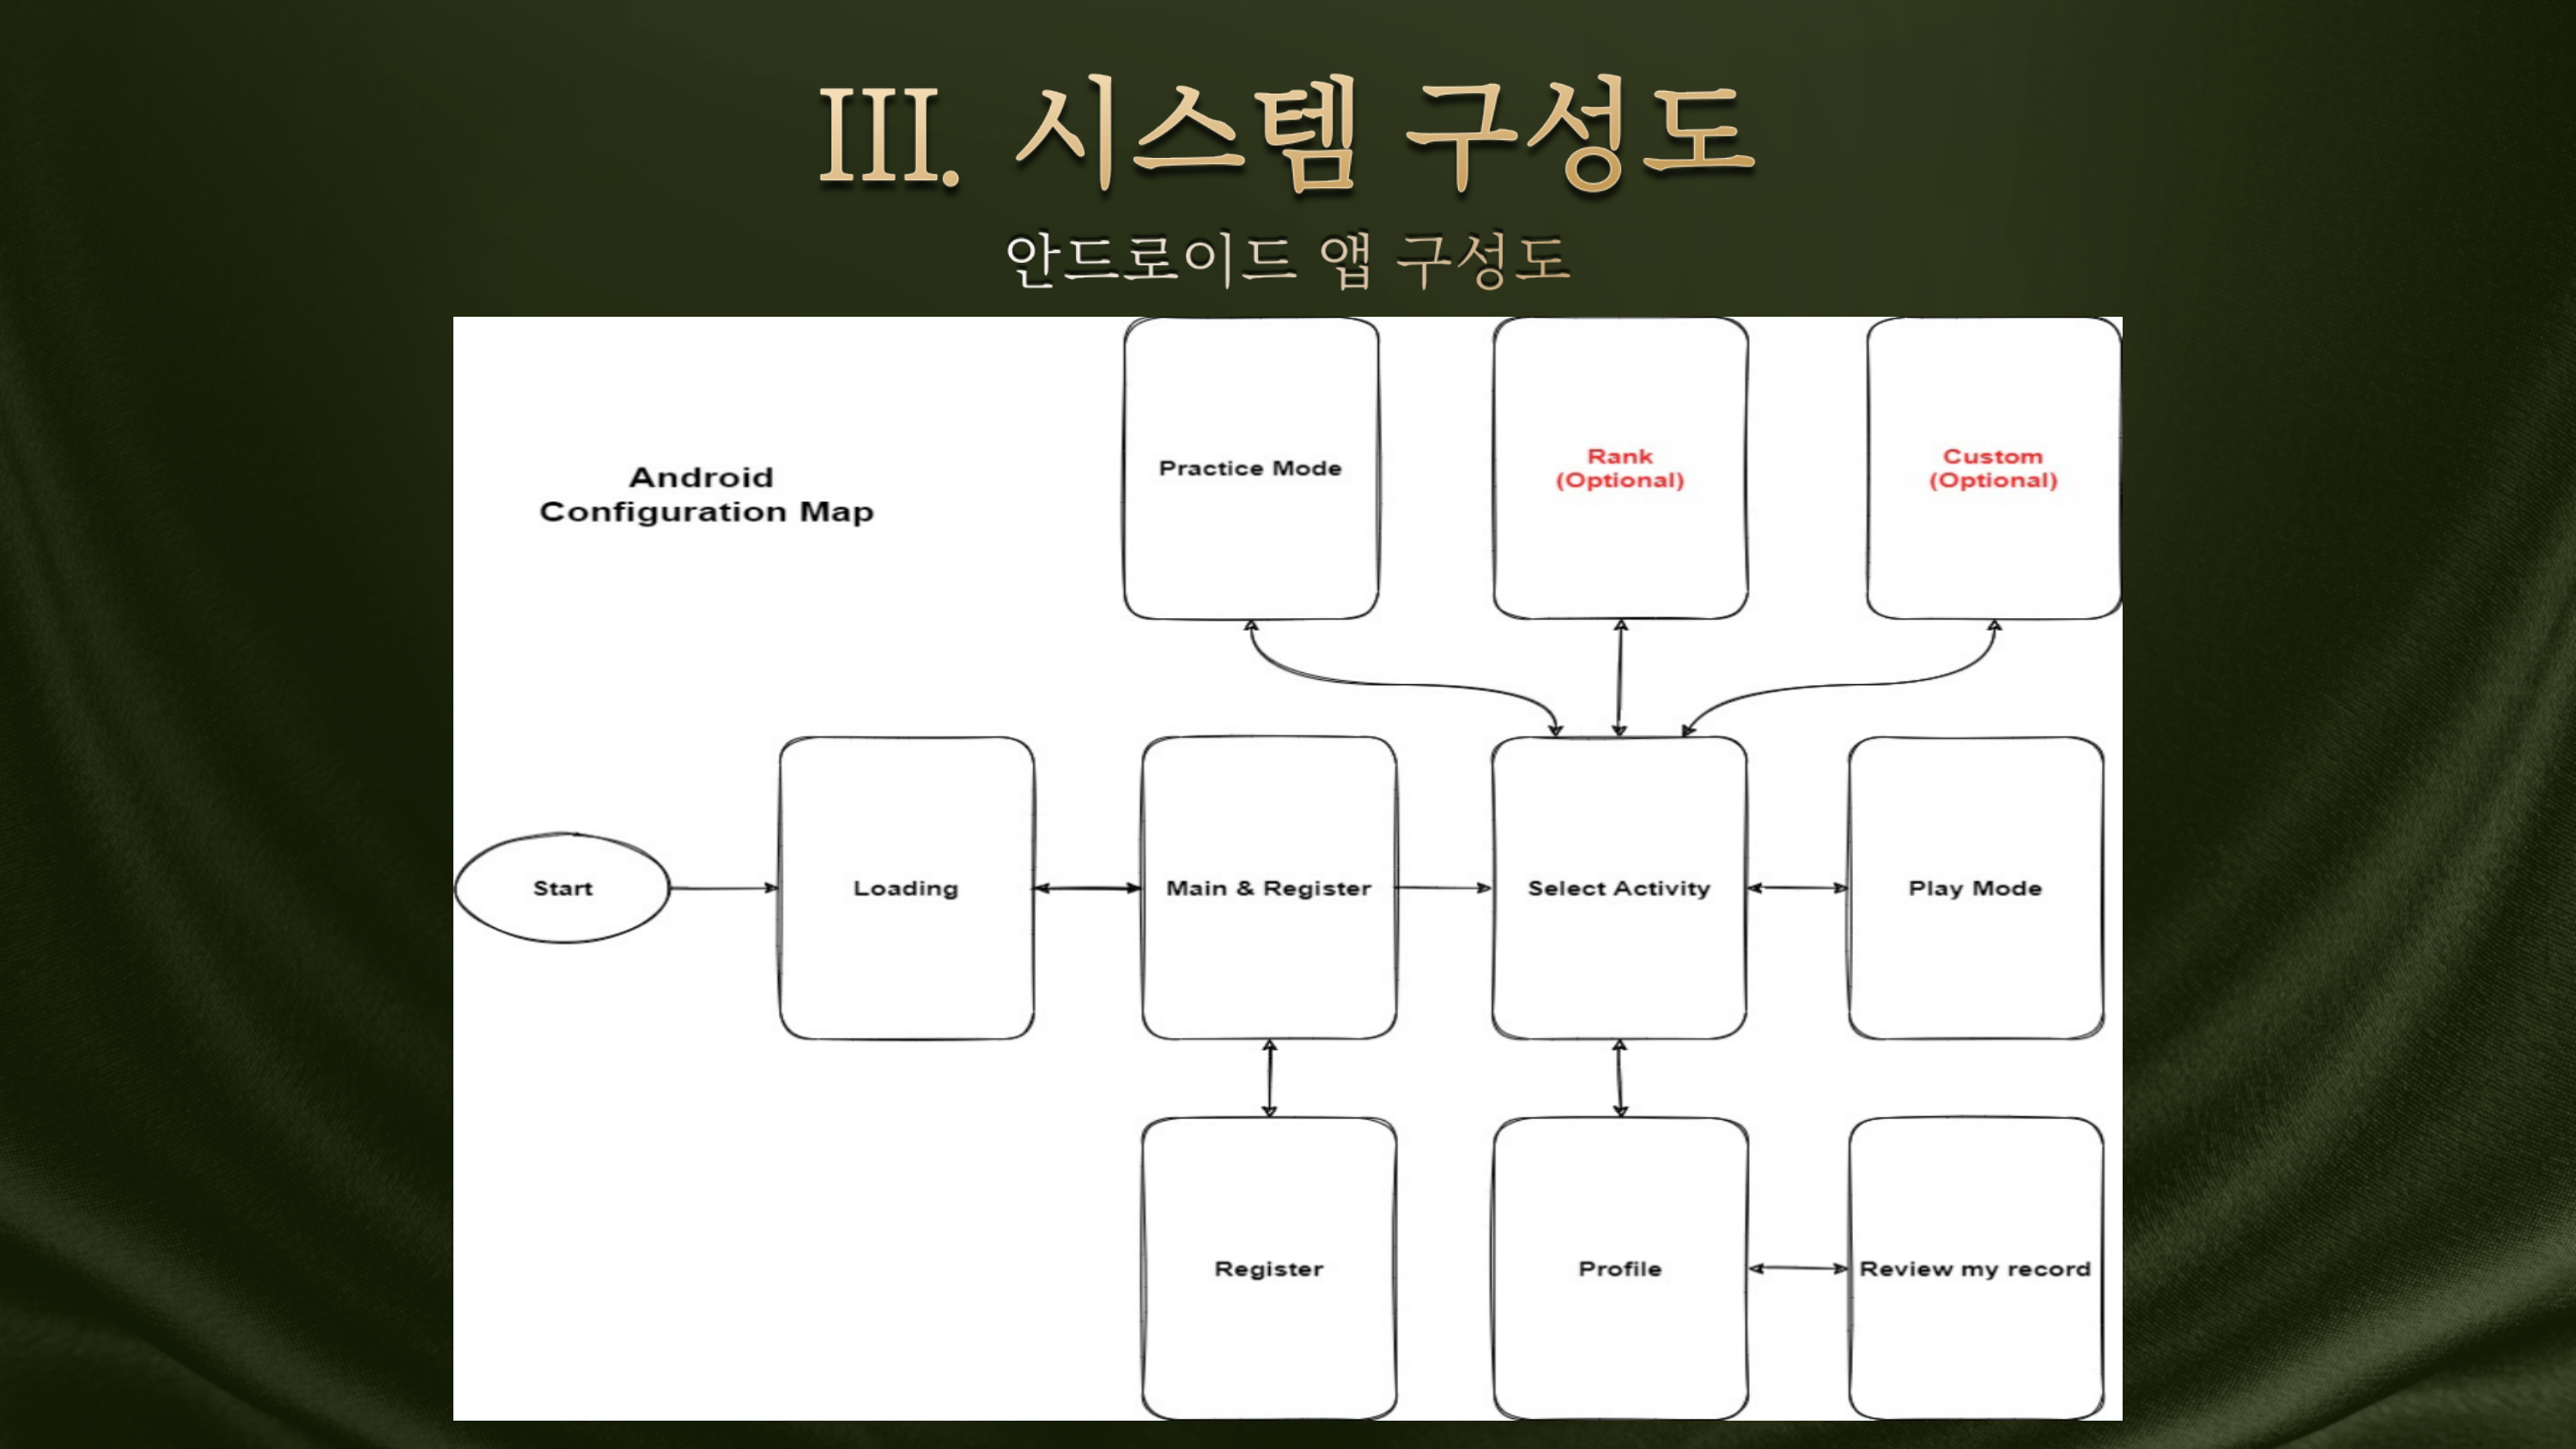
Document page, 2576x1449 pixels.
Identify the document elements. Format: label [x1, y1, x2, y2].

text_box [453, 317, 2123, 1421]
picture [385, 0, 2200, 639]
text_box [0, 0, 2576, 1449]
